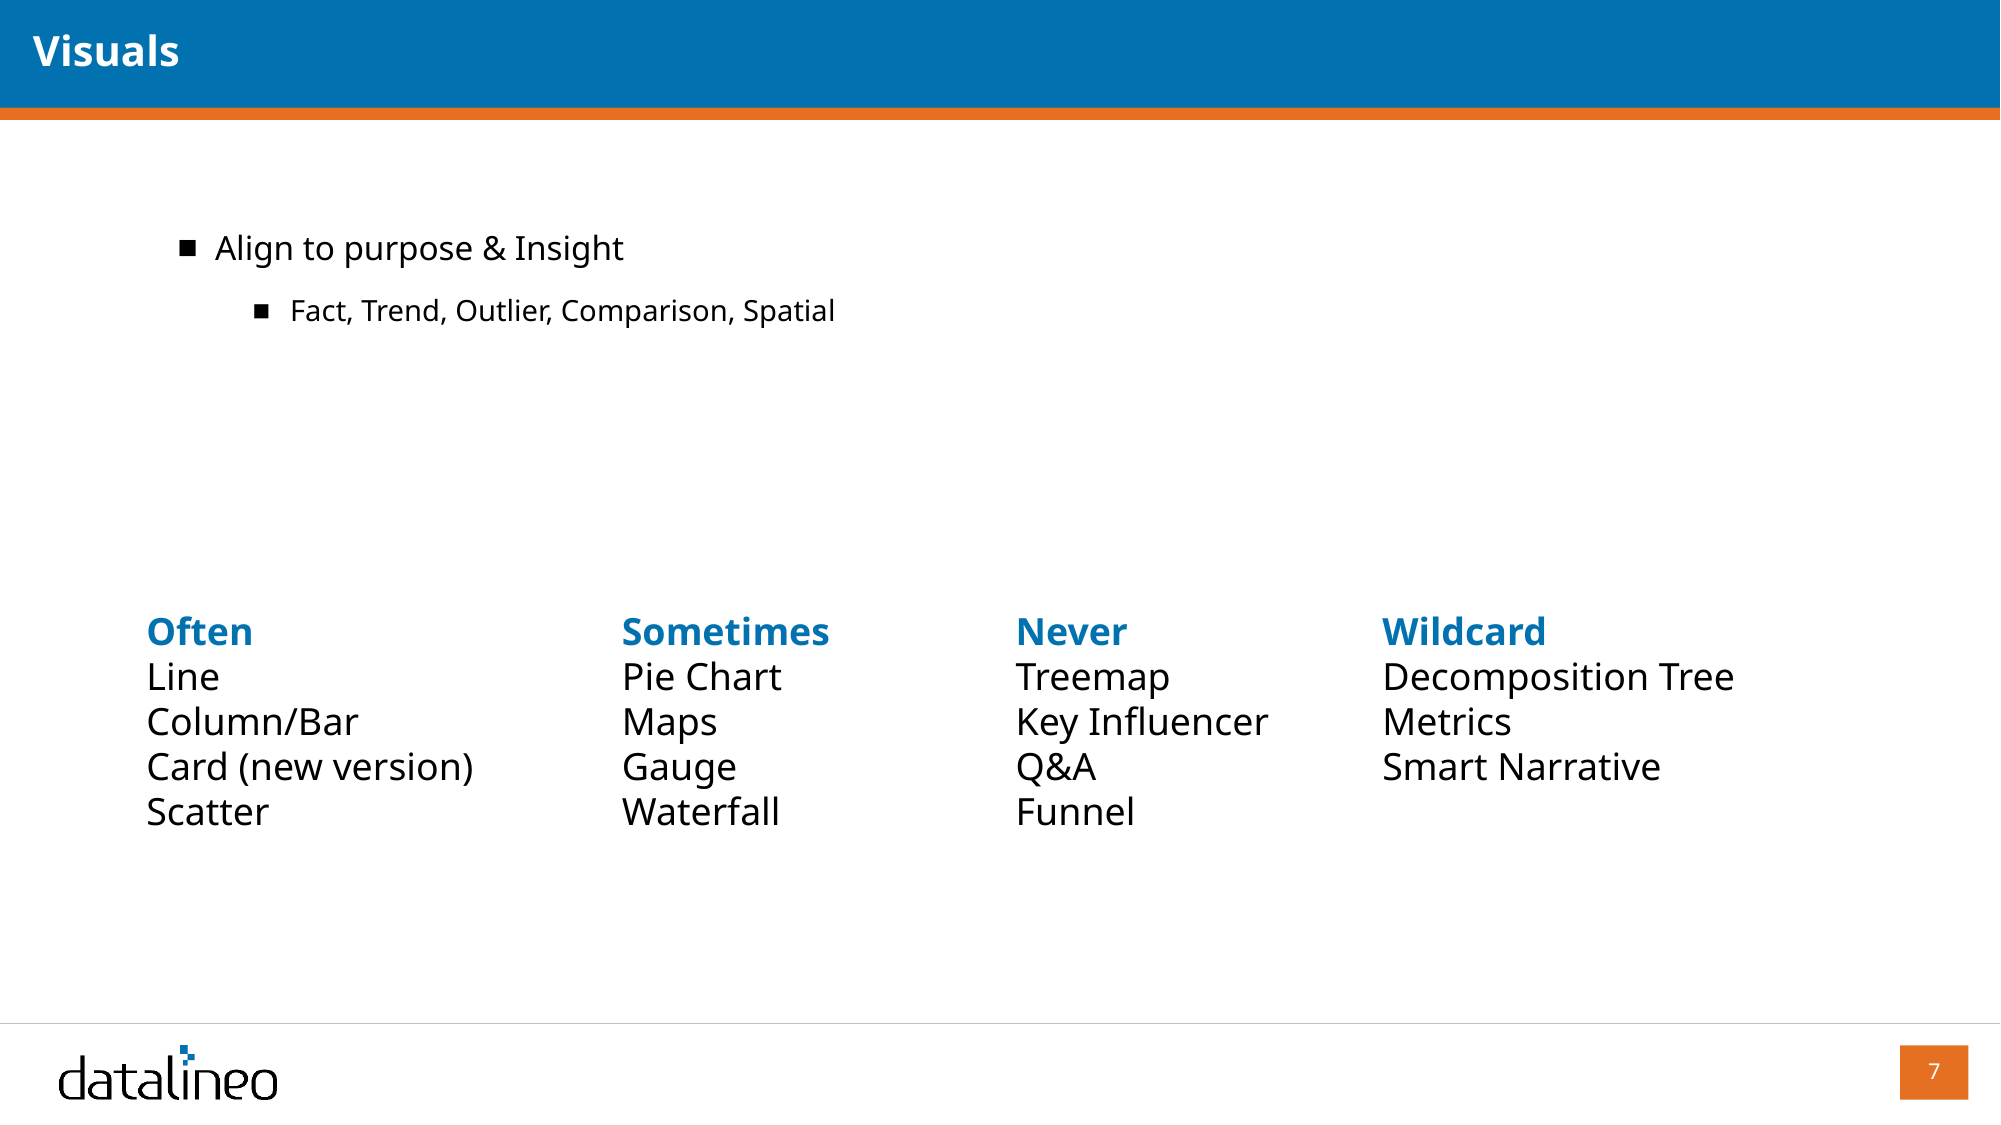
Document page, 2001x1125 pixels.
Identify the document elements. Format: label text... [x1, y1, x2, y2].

picture [59, 1045, 277, 1100]
title Visuals [17, 12, 1693, 94]
text_box Wildcard Decomposition Tree Metrics Smart Narrative [1367, 600, 1751, 841]
slide_number 7 [1900, 1045, 1969, 1100]
text_box Never Treemap Key Influencer Q&A Funnel [1000, 600, 1285, 931]
text_box Sometimes Pie Chart Maps Gauge Waterfall [607, 600, 846, 931]
text_box Often Line Column/Bar Card (new version) Scatter [131, 600, 489, 931]
list Align to purpose & Insight Fact, Trend, Outlier, Comparison, Spatial [162, 219, 1838, 948]
